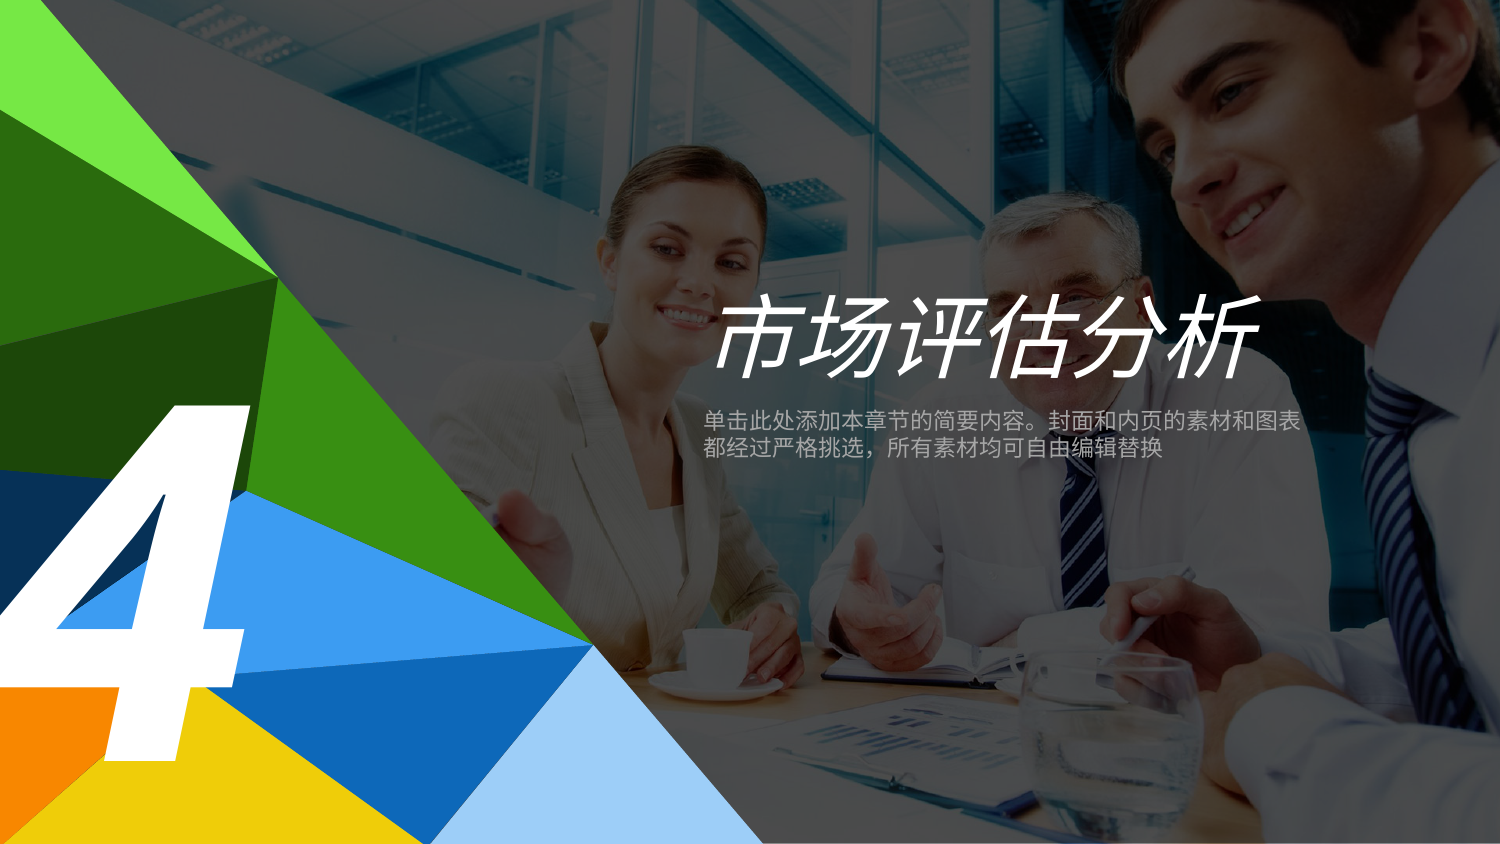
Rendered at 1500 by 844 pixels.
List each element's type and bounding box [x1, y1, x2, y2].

text_box [0, 0, 766, 844]
picture [766, 0, 1500, 844]
